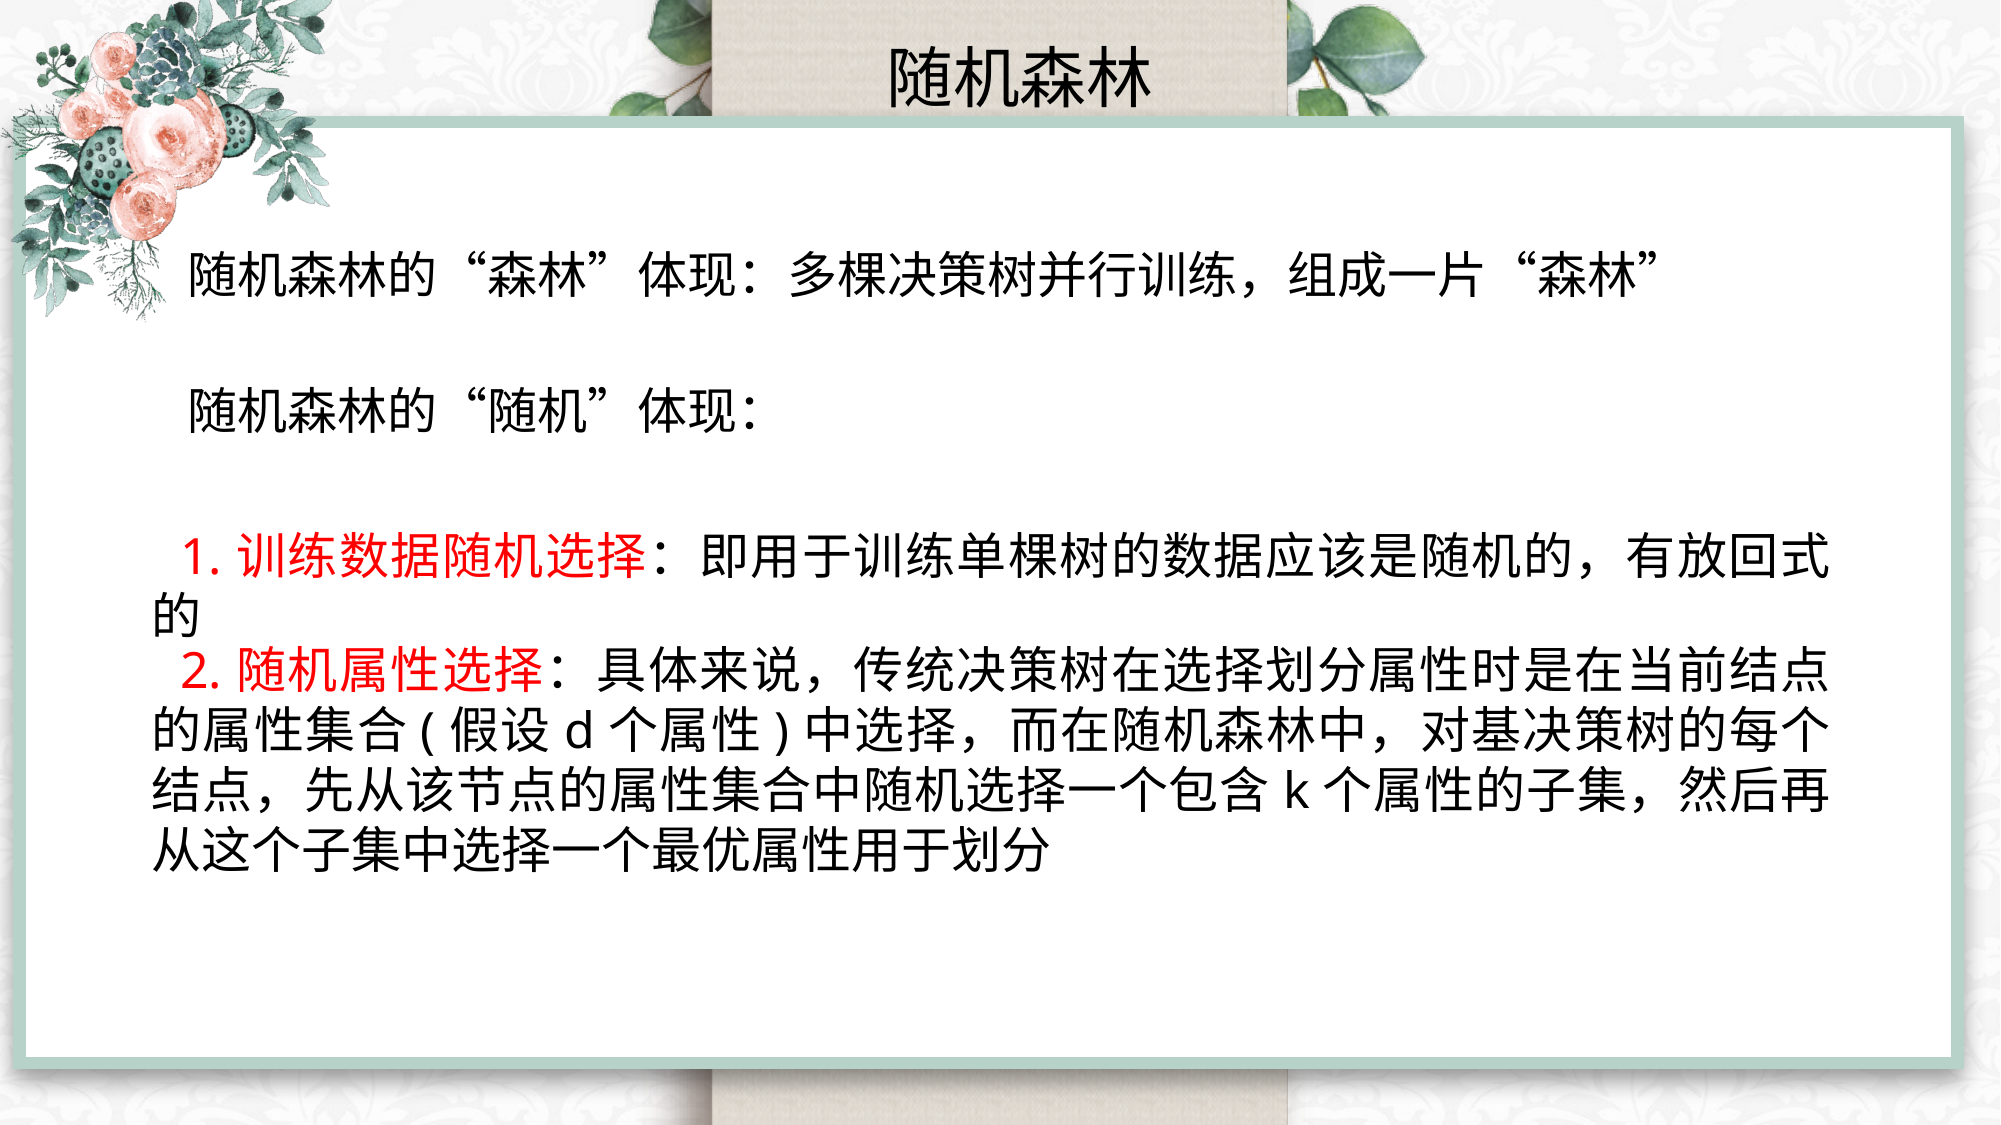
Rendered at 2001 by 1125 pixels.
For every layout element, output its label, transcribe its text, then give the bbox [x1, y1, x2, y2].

text_box 1.训练数据随机选择：即用于训练单棵树的数据应该是随机的，有放回式的 [136, 516, 1846, 652]
text_box [18, 121, 1958, 1064]
picture [0, 0, 2000, 1125]
text_box 随机森林的“随机”体现： [172, 372, 795, 448]
text_box 随机森林的“森林”体现：多棵决策树并行训练，组成一片“森林” [172, 236, 1828, 312]
text_box 随机森林 [520, 28, 1520, 124]
text_box 2.随机属性选择：具体来说，传统决策树在选择划分属性时是在当前结点的属性集合(假设d个属性)中选择，而在随机森林中，对基决策树的每个结点，先从该节点的属性集合中随机选择一个包含k个属性的子集，然后再从这个子集中选择一个最优属性用于划分 [136, 652, 1846, 886]
